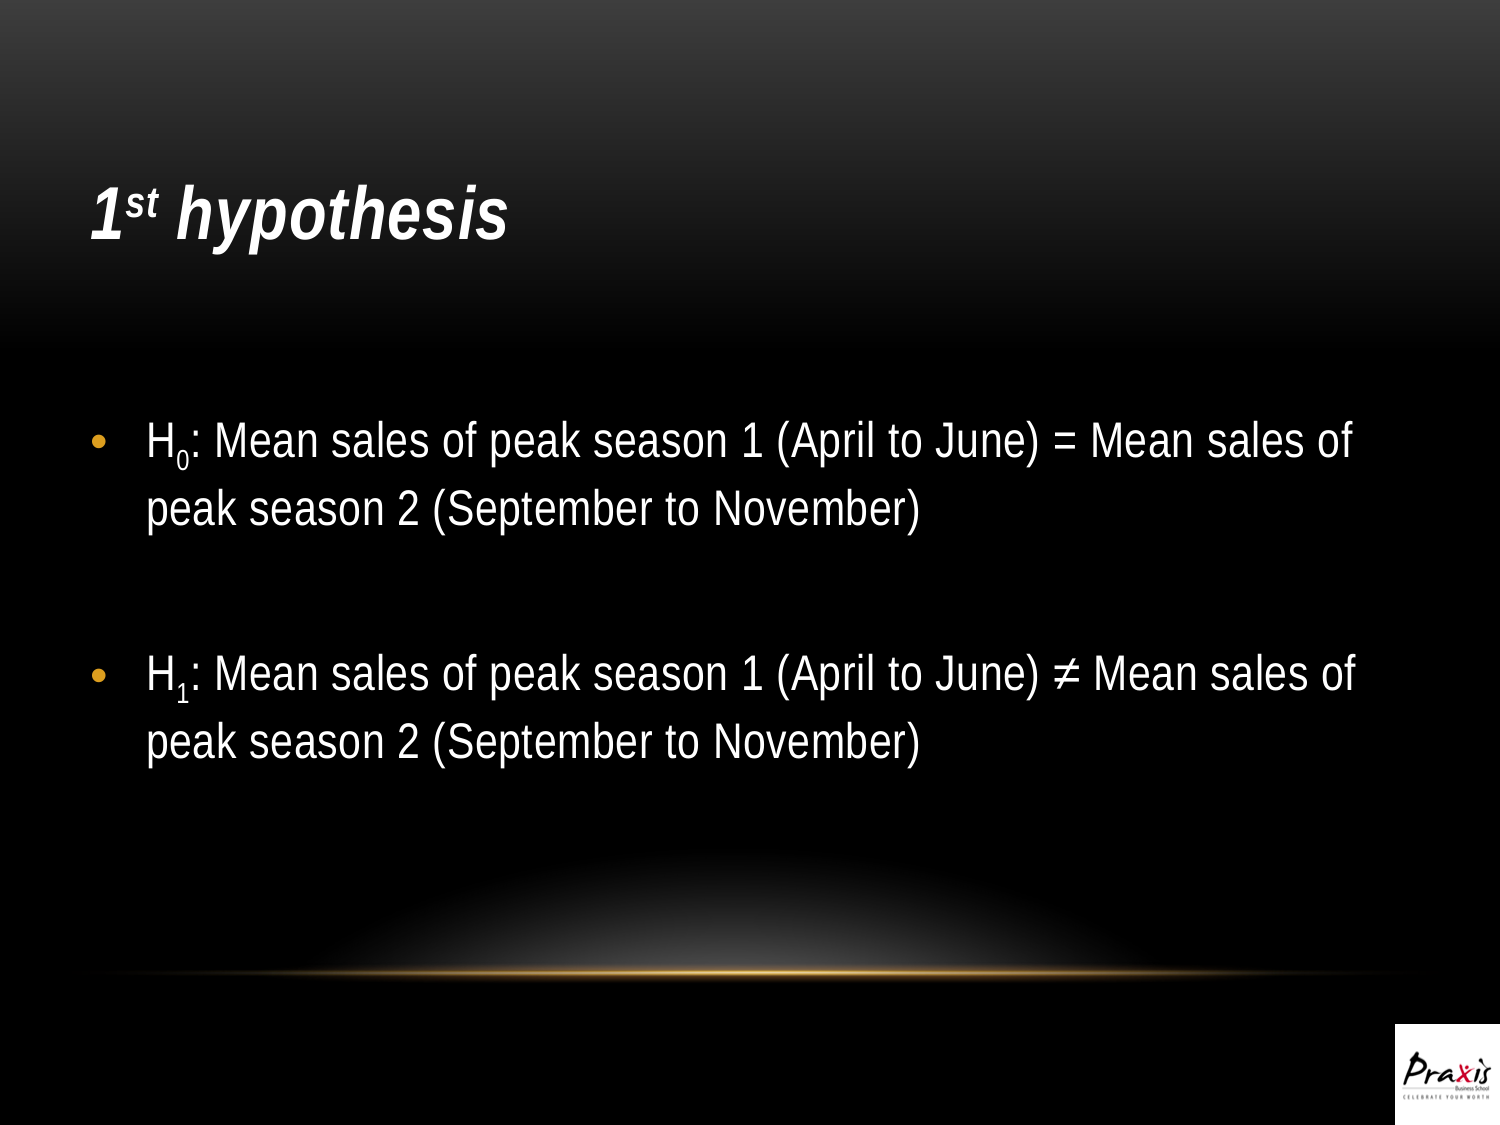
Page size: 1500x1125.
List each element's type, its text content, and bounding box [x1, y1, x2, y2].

list H0: Mean sales of peak season 1 (April to June) = Mean sales of peak season 2 (September to November) H1: Mean sales of peak season 1 (April to June) ≠ Mean sales of peak season 2 (September to November) [75, 399, 1425, 1005]
title 1st hypothesis [75, 112, 1425, 263]
picture [0, 0, 1500, 1125]
